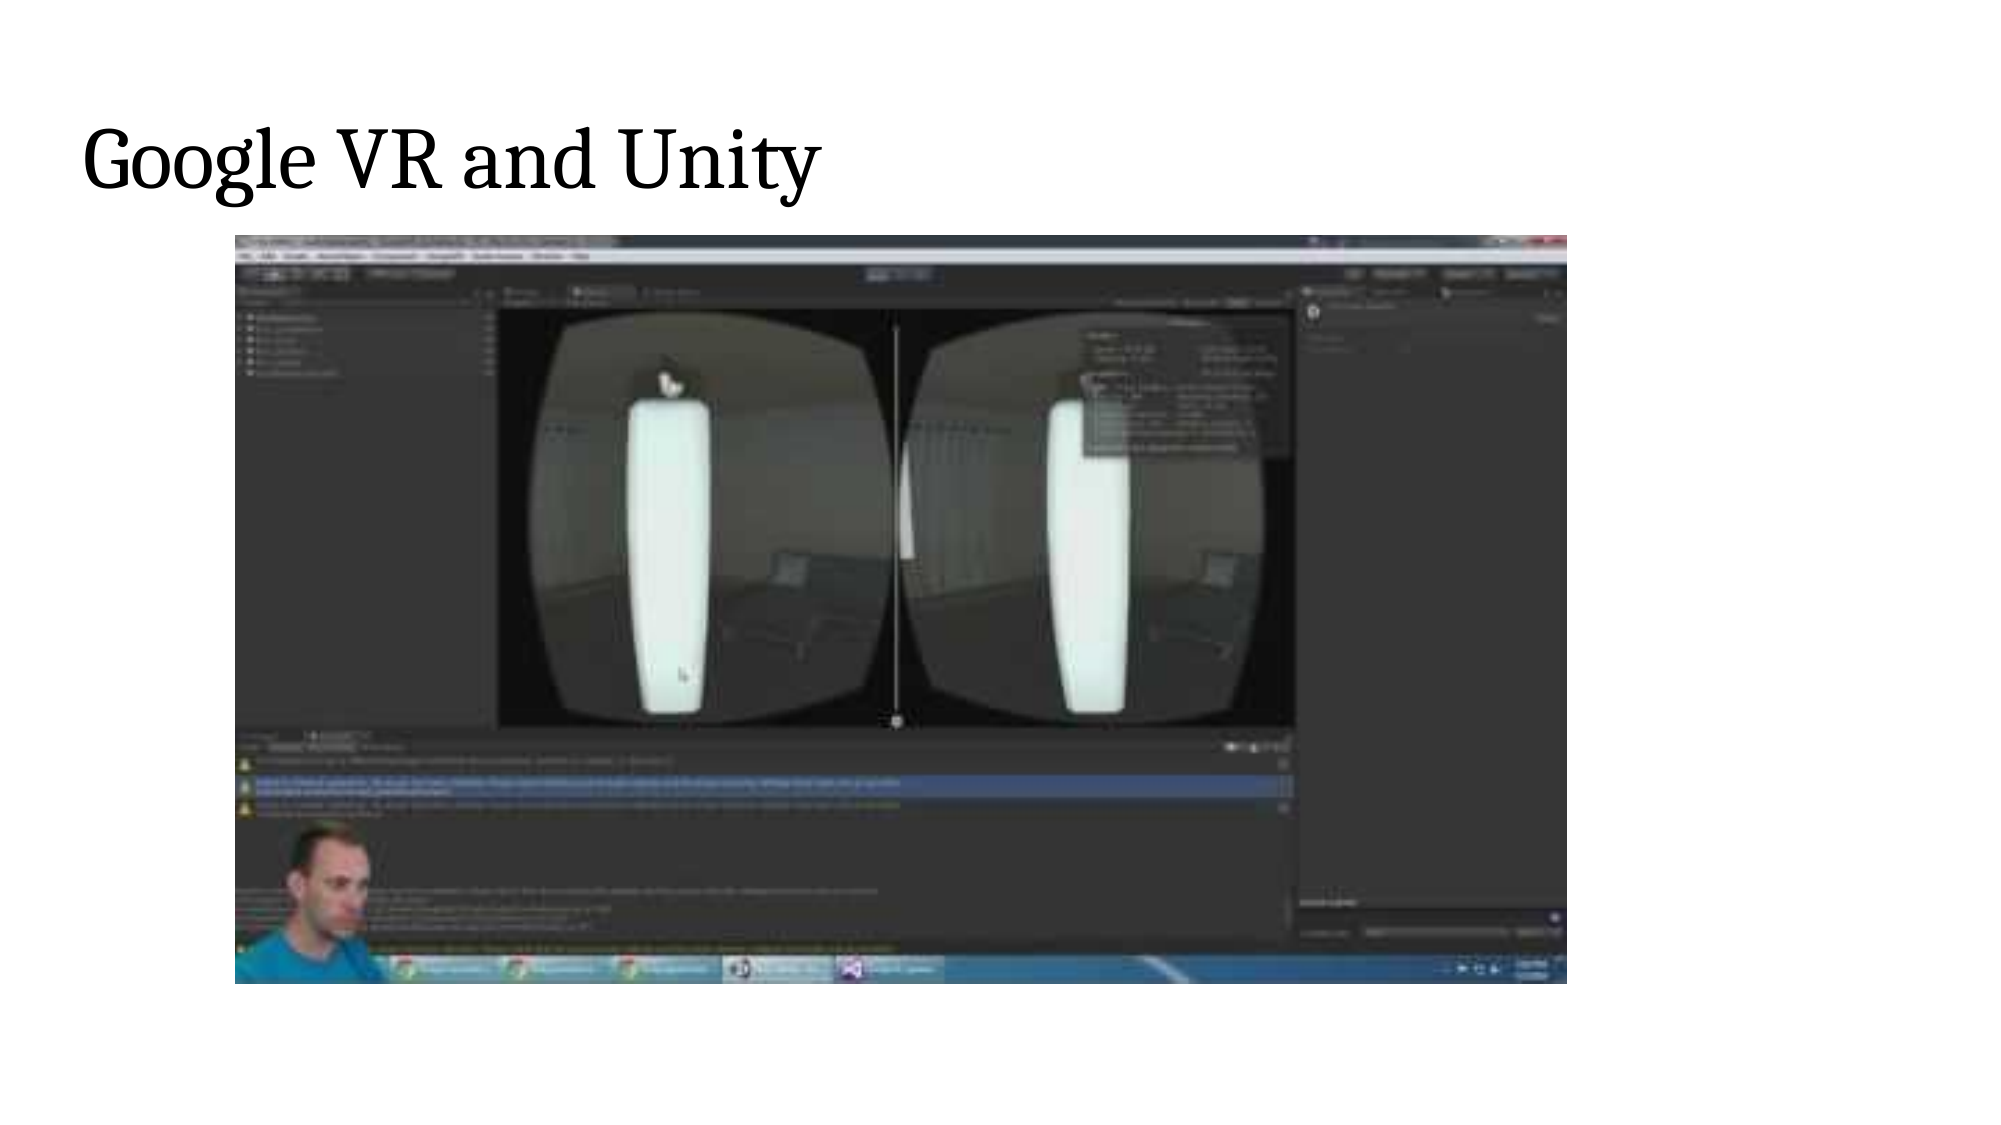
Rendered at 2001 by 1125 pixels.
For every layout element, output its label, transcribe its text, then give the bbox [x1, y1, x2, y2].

title Google VR and Unity [68, 97, 1932, 223]
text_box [234, 234, 1568, 985]
